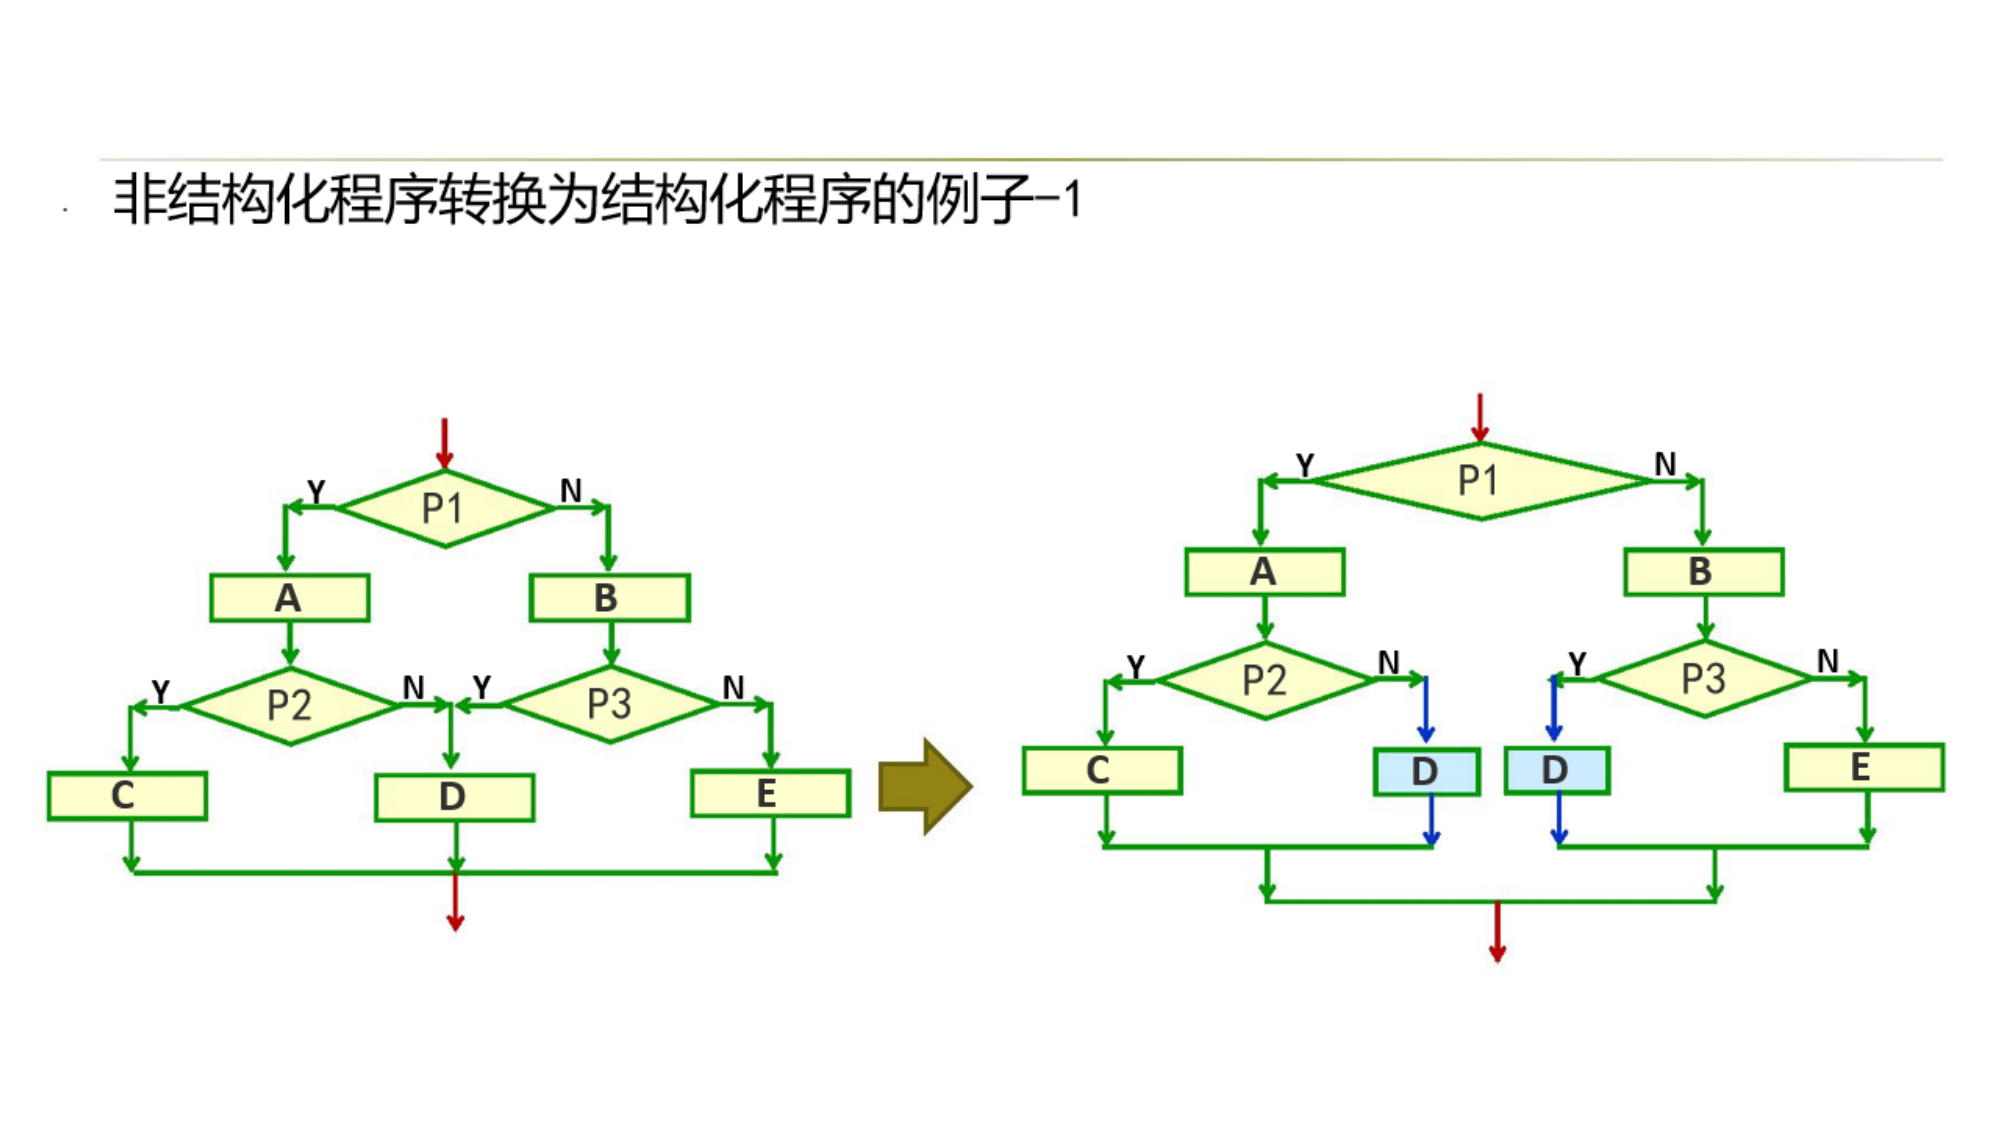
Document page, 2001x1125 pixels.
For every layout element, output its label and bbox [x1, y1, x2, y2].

picture [24, 149, 1976, 976]
